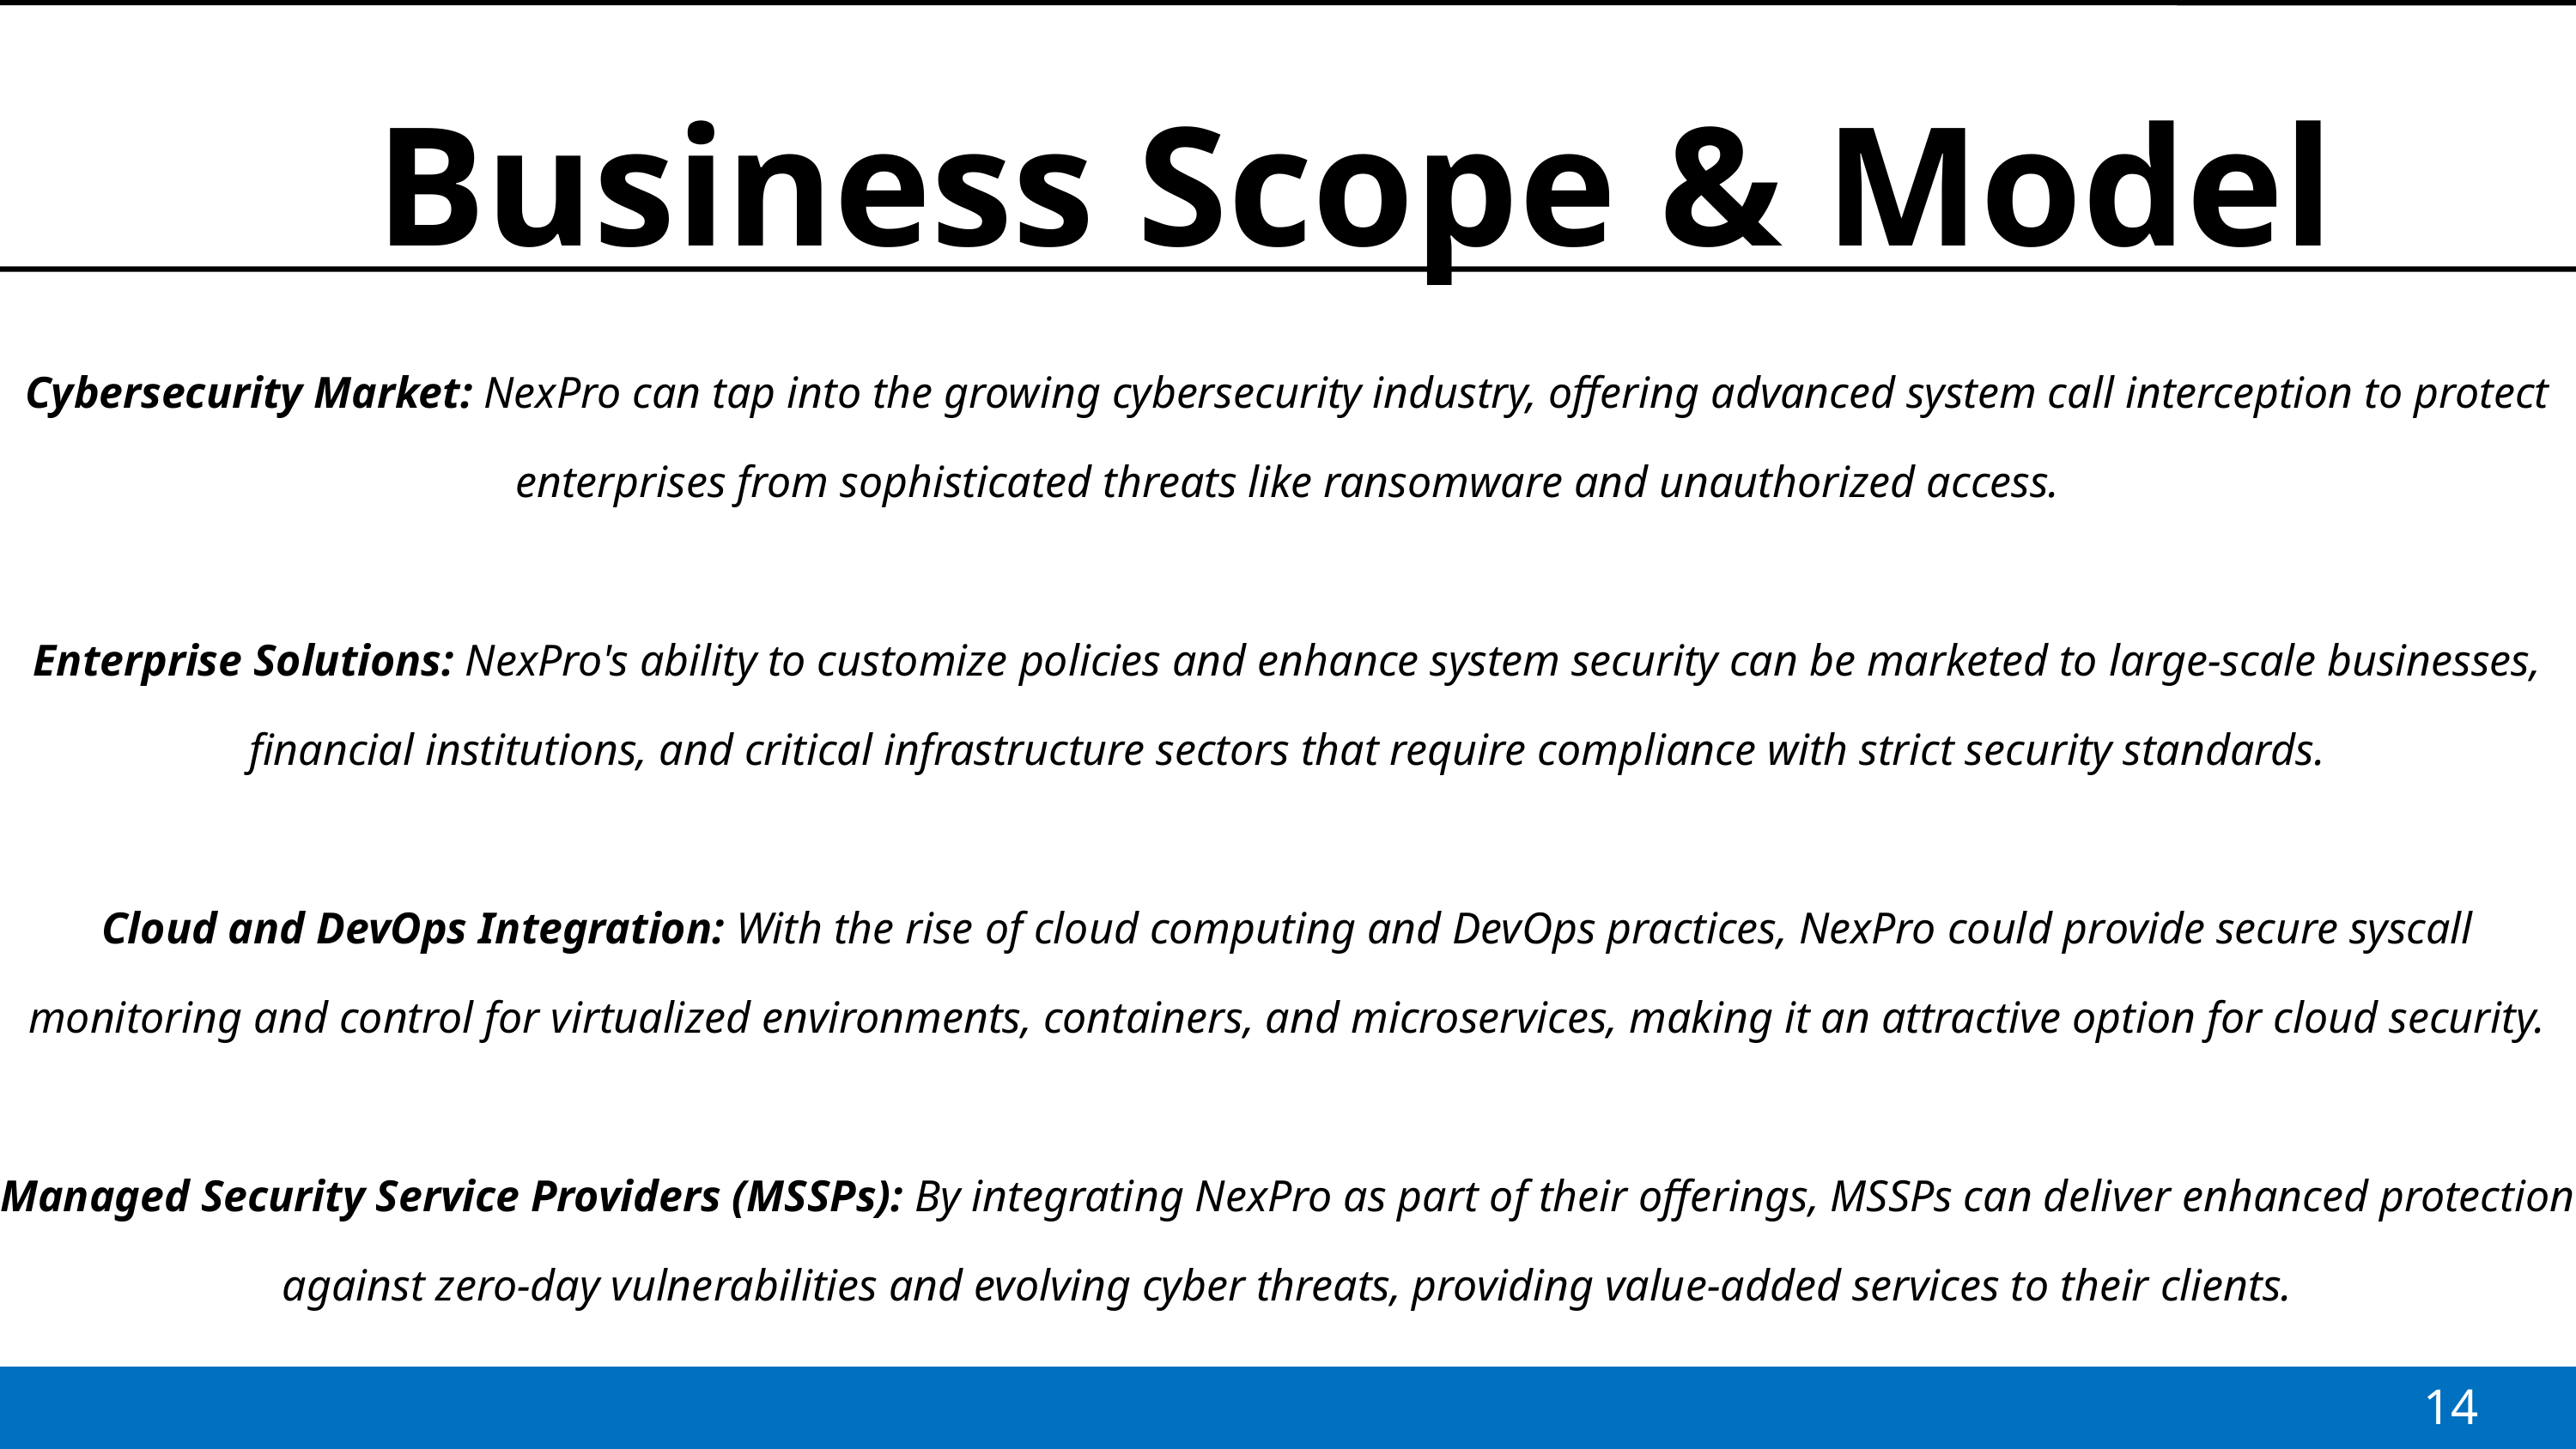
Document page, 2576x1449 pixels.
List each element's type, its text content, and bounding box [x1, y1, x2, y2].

text_box Business Scope & Model [316, 270, 2394, 279]
text_box Cybersecurity Market: NexPro can tap into the growing cybersecurity industry, offering advanced system call interception to protect enterprises from sophisticated threats like ransomware and unauthorized access. Enterprise Solutions: NexPro's ability to customize policies and enhance system security can be marketed to large-scale businesses, financial institutions, and critical infrastructure sectors that require compliance with strict security standards. Cloud and DevOps Integration: With the rise of cloud computing and DevOps practices, NexPro could provide secure syscall monitoring and control for virtualized environments, containers, and microservices, making it an attractive option for cloud security. Managed Security Service Providers (MSSPs): By integrating NexPro as part of their offerings, MSSPs can deliver enhanced protection against zero-day vulnerabilities and evolving cyber threats, providing value-added services to their clients. [0, 327, 2576, 1366]
text_box Business Scope & Model [316, 48, 2394, 269]
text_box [0, 1366, 2576, 1449]
